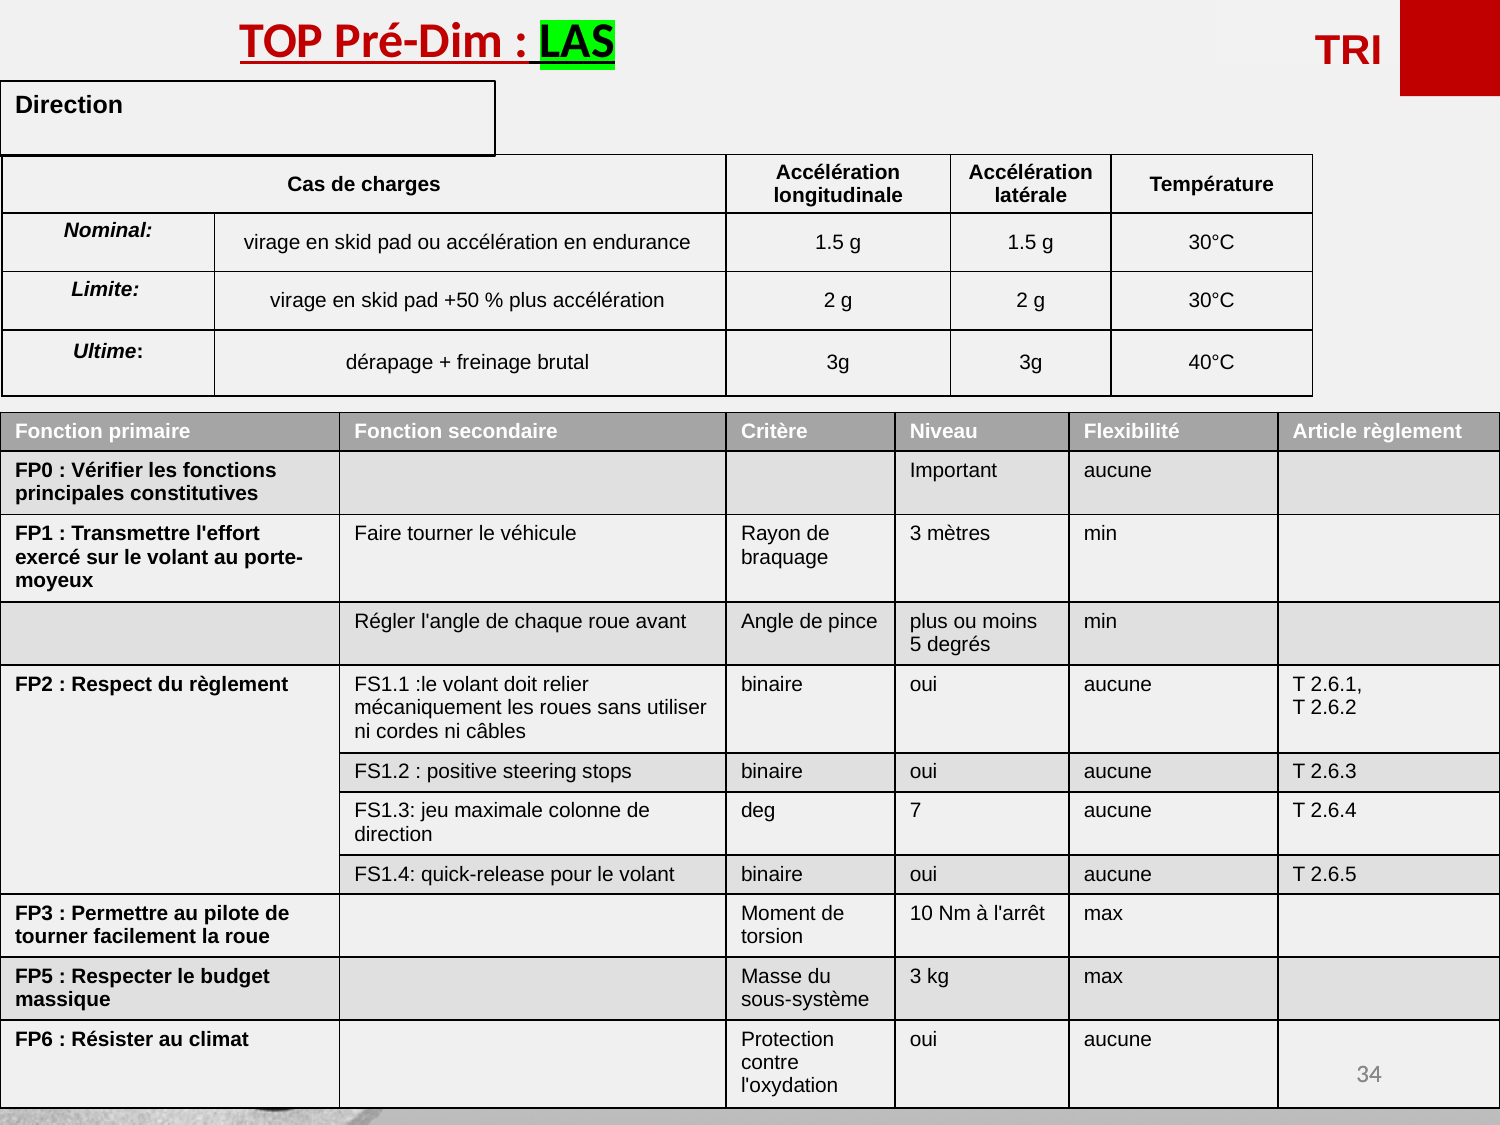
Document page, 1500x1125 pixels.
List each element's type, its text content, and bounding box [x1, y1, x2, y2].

table_cell FP2 : Respect du règlement [1, 666, 339, 893]
table_cell Rayon de braquage [727, 515, 894, 601]
table_header Flexibilité [1070, 413, 1277, 450]
table_cell 7 [896, 793, 1068, 854]
table_cell aucune [1070, 793, 1277, 854]
table_cell Régler l'angle de chaque roue avant [340, 603, 725, 664]
table_cell [1279, 452, 1499, 514]
table_cell T 2.6.5 [1279, 856, 1499, 893]
table_cell oui [896, 1021, 1068, 1107]
table_cell aucune [1070, 452, 1277, 514]
table_cell min [1070, 603, 1277, 664]
text_box <<<<<< [1400, 0, 1500, 97]
table_cell Ultime: [3, 331, 214, 395]
table_cell FP5 : Respecter le budget massique [1, 958, 339, 1019]
table_cell aucune [1070, 856, 1277, 893]
table_cell [340, 452, 725, 514]
table_header Température [1112, 155, 1312, 212]
table_cell Important [896, 452, 1068, 514]
table_cell [1279, 895, 1499, 956]
table_cell T 2.6.3 [1279, 754, 1499, 791]
table_cell Nominal: [3, 214, 214, 271]
table_cell FP3 : Permettre au pilote de tourner facilement la roue [1, 895, 339, 956]
table_cell 2 g [727, 272, 950, 329]
table_cell virage en skid pad ou accélération en endurance [215, 214, 725, 271]
picture [0, 0, 1500, 412]
table_cell Faire tourner le véhicule [340, 515, 725, 601]
table_cell virage en skid pad +50 % plus accélération [215, 272, 725, 329]
table_header Accélération longitudinale [727, 155, 950, 212]
table_cell [1279, 1021, 1499, 1107]
table_cell [340, 895, 725, 956]
table_cell Masse du sous-système [727, 958, 894, 1019]
table_cell [1279, 603, 1499, 664]
table_cell aucune [1070, 1103, 1277, 1107]
table_cell [1279, 958, 1499, 1019]
table_cell 3 kg [896, 958, 1068, 1019]
table_header Fonction primaire [1, 413, 339, 450]
slide_number ‹#› [1059, 1042, 1397, 1103]
table_header Niveau [896, 413, 1068, 450]
table_cell binaire [727, 754, 894, 791]
table_cell deg [727, 793, 894, 854]
table_cell [1279, 515, 1499, 601]
table_cell Moment de torsion [727, 895, 894, 956]
table_header Article règlement [1279, 413, 1499, 450]
table_cell T 2.6.1, T 2.6.2 [1279, 666, 1499, 752]
table_cell FS1.1 :le volant doit relier mécaniquement les roues sans utiliser ni cordes ni câbles [340, 666, 725, 752]
table_cell 10 Nm à l'arrêt [896, 895, 1068, 956]
table_header Fonction secondaire [340, 413, 725, 450]
table_cell Angle de pince [727, 603, 894, 664]
table_cell binaire [727, 856, 894, 893]
table_cell 2 g [951, 272, 1110, 329]
table_cell FS1.3: jeu maximale colonne de direction [340, 793, 725, 854]
table_cell 3g [727, 331, 950, 395]
table_cell aucune [1070, 666, 1277, 752]
table_cell aucune [1070, 1021, 1277, 1042]
table_cell Limite: [3, 272, 214, 329]
text_box Direction [0, 80, 496, 157]
table_cell 3g [951, 331, 1110, 395]
table_cell FS1.2 : positive steering stops [340, 754, 725, 791]
table_cell aucune [1070, 754, 1277, 791]
table_cell 1.5 g [951, 214, 1110, 271]
table_cell [727, 452, 894, 514]
table_cell FP1 : Transmettre l'effort exercé sur le volant au porte-moyeux [1, 515, 339, 601]
table_header Cas de charges [3, 155, 725, 212]
table_cell min [1070, 515, 1277, 601]
table_header Accélération latérale [951, 155, 1110, 212]
table_cell 30°C [1112, 272, 1312, 329]
table_header Critère [727, 413, 894, 450]
table_cell [340, 1021, 725, 1107]
table_cell dérapage + freinage brutal [215, 331, 725, 395]
text_box TRI [1299, 14, 1400, 81]
table_cell plus ou moins 5 degrés [896, 603, 1068, 664]
picture [0, 1109, 1500, 1125]
table_cell FP6 : Résister au climat [1, 1021, 339, 1107]
table_cell max [1070, 895, 1277, 956]
table_cell FS1.4: quick-release pour le volant [340, 856, 725, 893]
text_box TOP Pré-Dim : LAS [0, 0, 855, 76]
table_cell oui [896, 666, 1068, 752]
table_cell oui [896, 856, 1068, 893]
table_cell FP0 : Vérifier les fonctions principales constitutives [1, 452, 339, 514]
table_cell Protection contre l'oxydation [727, 1021, 894, 1107]
table_cell oui [896, 754, 1068, 791]
table_cell binaire [727, 666, 894, 752]
table_cell 3 mètres [896, 515, 1068, 601]
table_cell 30°C [1112, 214, 1312, 271]
table_cell max [1070, 958, 1277, 1019]
table_cell 1.5 g [727, 214, 950, 271]
table_cell [340, 958, 725, 1019]
table_cell T 2.6.4 [1279, 793, 1499, 854]
table_cell [1, 603, 339, 664]
table_cell 40°C [1112, 331, 1312, 395]
